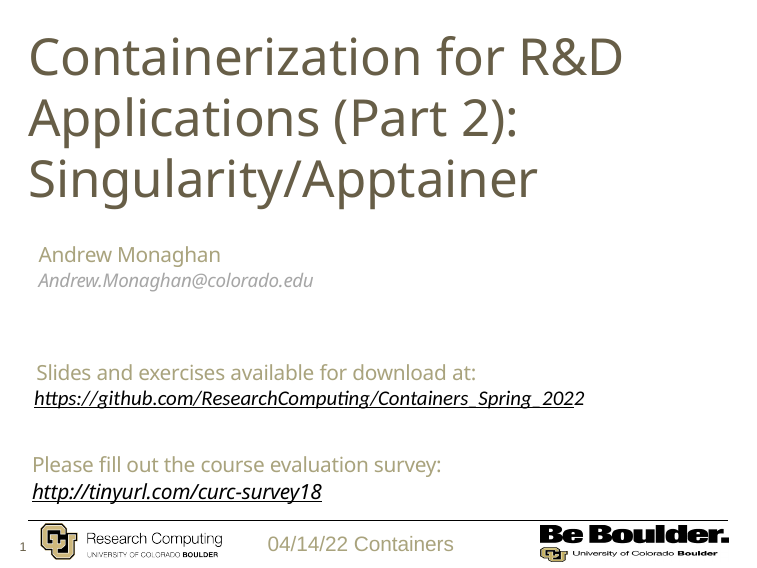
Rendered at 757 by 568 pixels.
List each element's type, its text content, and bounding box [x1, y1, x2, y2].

list Containerization for R&D Applications (Part 2): Singularity/Apptainer [28, 22, 721, 339]
text_box Slides and exercises available for download at: https://github.com/ResearchComputing/Containers_Spring_2022 [34, 357, 701, 410]
picture [540, 525, 729, 562]
text_box Please fill out the course evaluation survey: http://tinyurl.com/curc-survey18 [15, 444, 467, 514]
slide_number 1 [15, 539, 35, 562]
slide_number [265, 530, 489, 556]
text_box Andrew Monaghan Andrew.Monaghan@colorado.edu [36, 239, 432, 292]
picture [40, 523, 222, 560]
